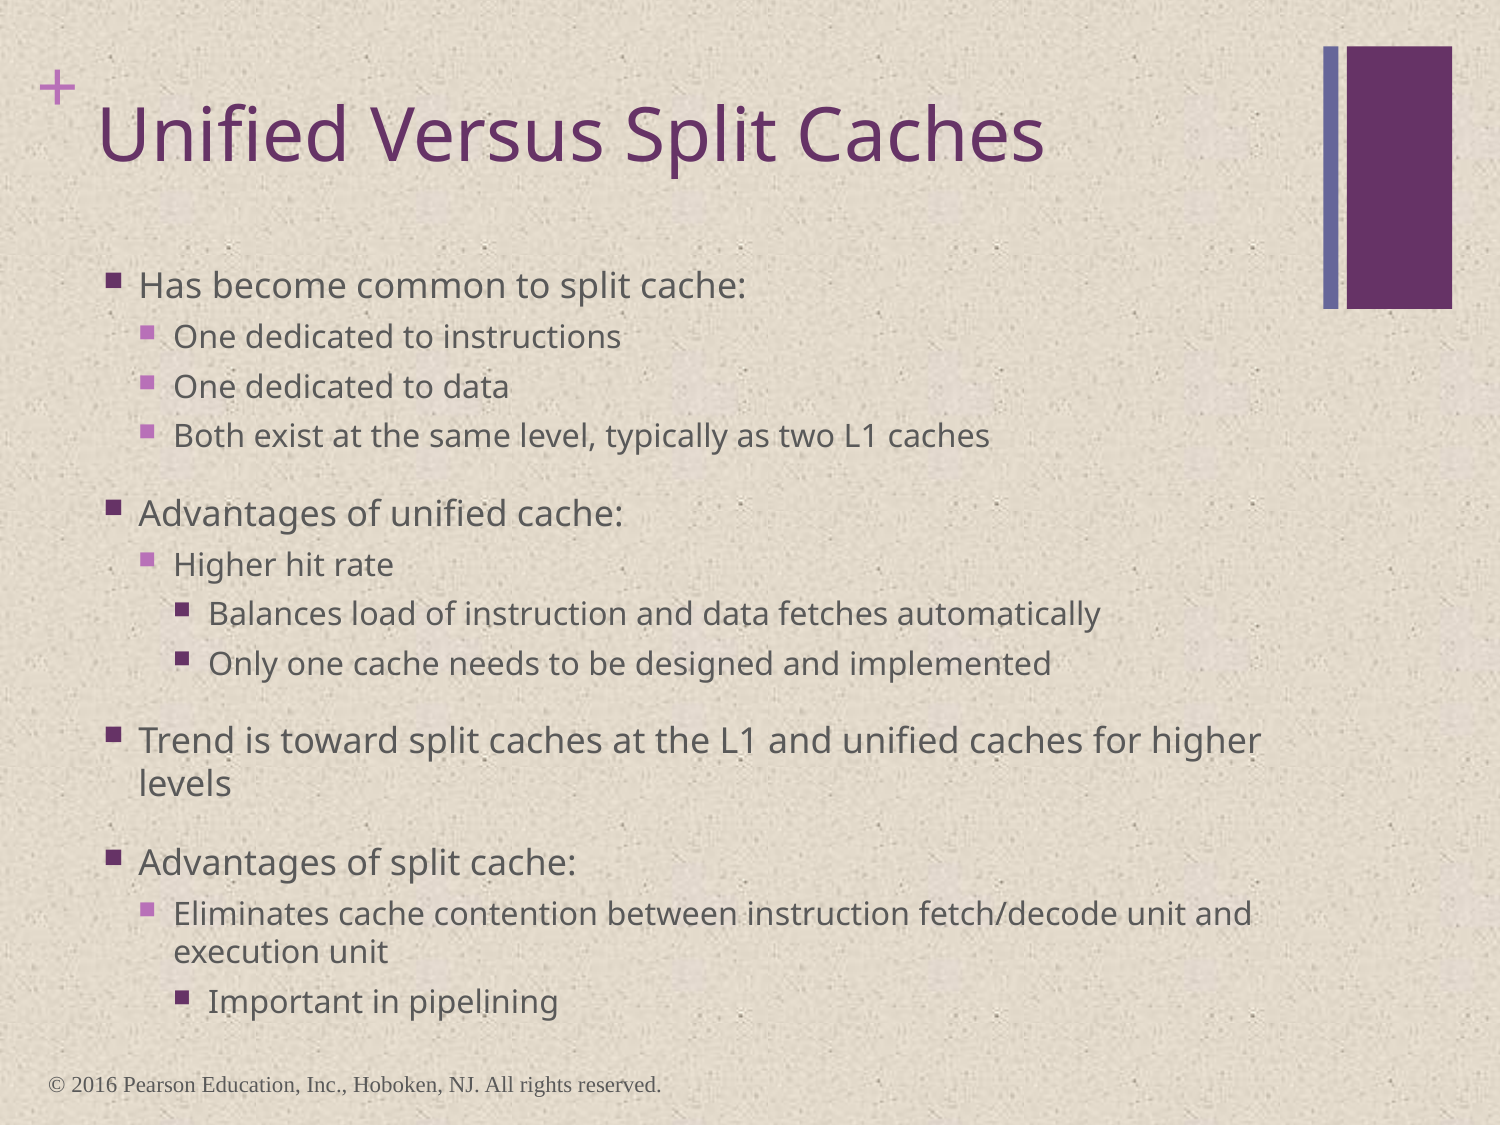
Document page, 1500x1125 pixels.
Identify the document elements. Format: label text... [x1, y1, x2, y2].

list Has become common to split cache: One dedicated to instructions One dedicated to data Both exist at the same level, typically as two L1 caches Advantages of unified cache: Higher hit rate Balances load of instruction and data fetches automatically Only one cache needs to be designed and implemented Trend is toward split caches at the L1 and unified caches for higher levels Advantages of split cache: Eliminates cache contention between instruction fetch/decode unit and execution unit Important in pipelining [88, 255, 1329, 1031]
picture [0, 0, 1500, 1125]
title Unified Versus Split Caches [81, 79, 1322, 263]
footer © 2016 Pearson Education, Inc., Hoboken, NJ. All rights reserved. [33, 1053, 1038, 1114]
